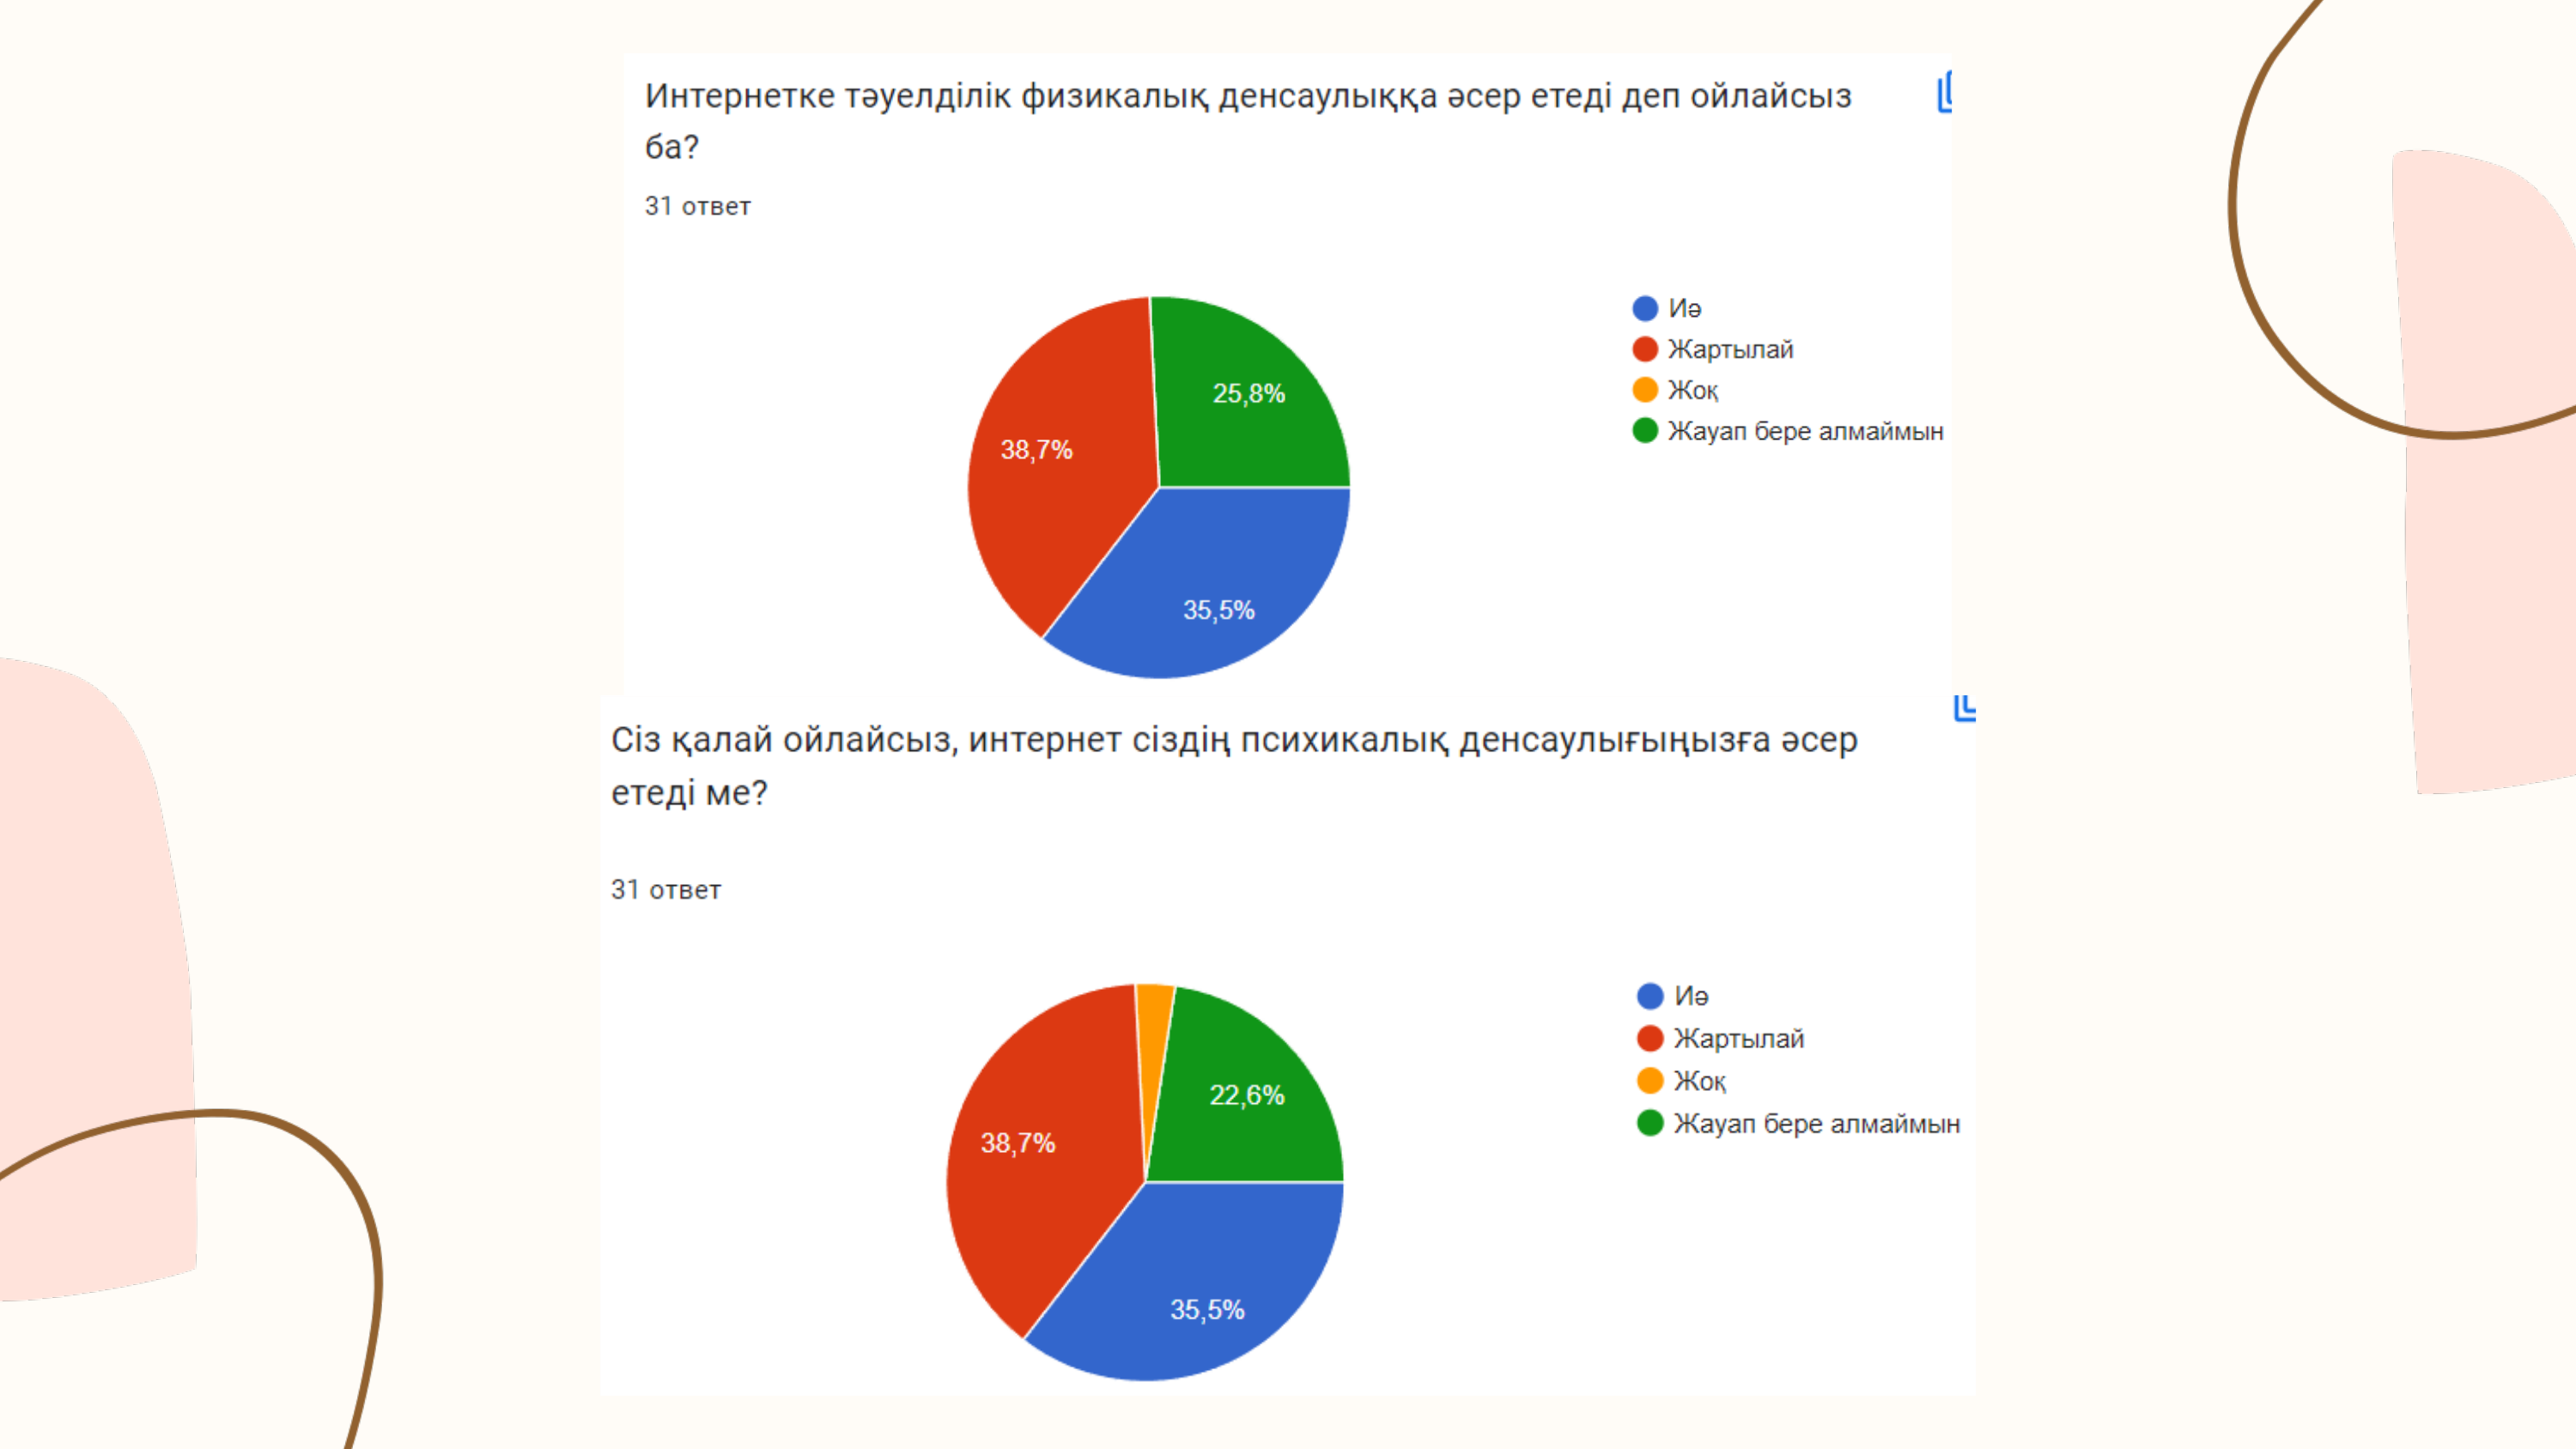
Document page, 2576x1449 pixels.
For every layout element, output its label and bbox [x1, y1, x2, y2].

text_box [2391, 462, 2576, 797]
text_box [2189, 0, 2576, 462]
text_box [0, 652, 200, 1103]
text_box [599, 695, 1977, 1396]
text_box [0, 1103, 403, 1449]
text_box [623, 53, 1953, 695]
